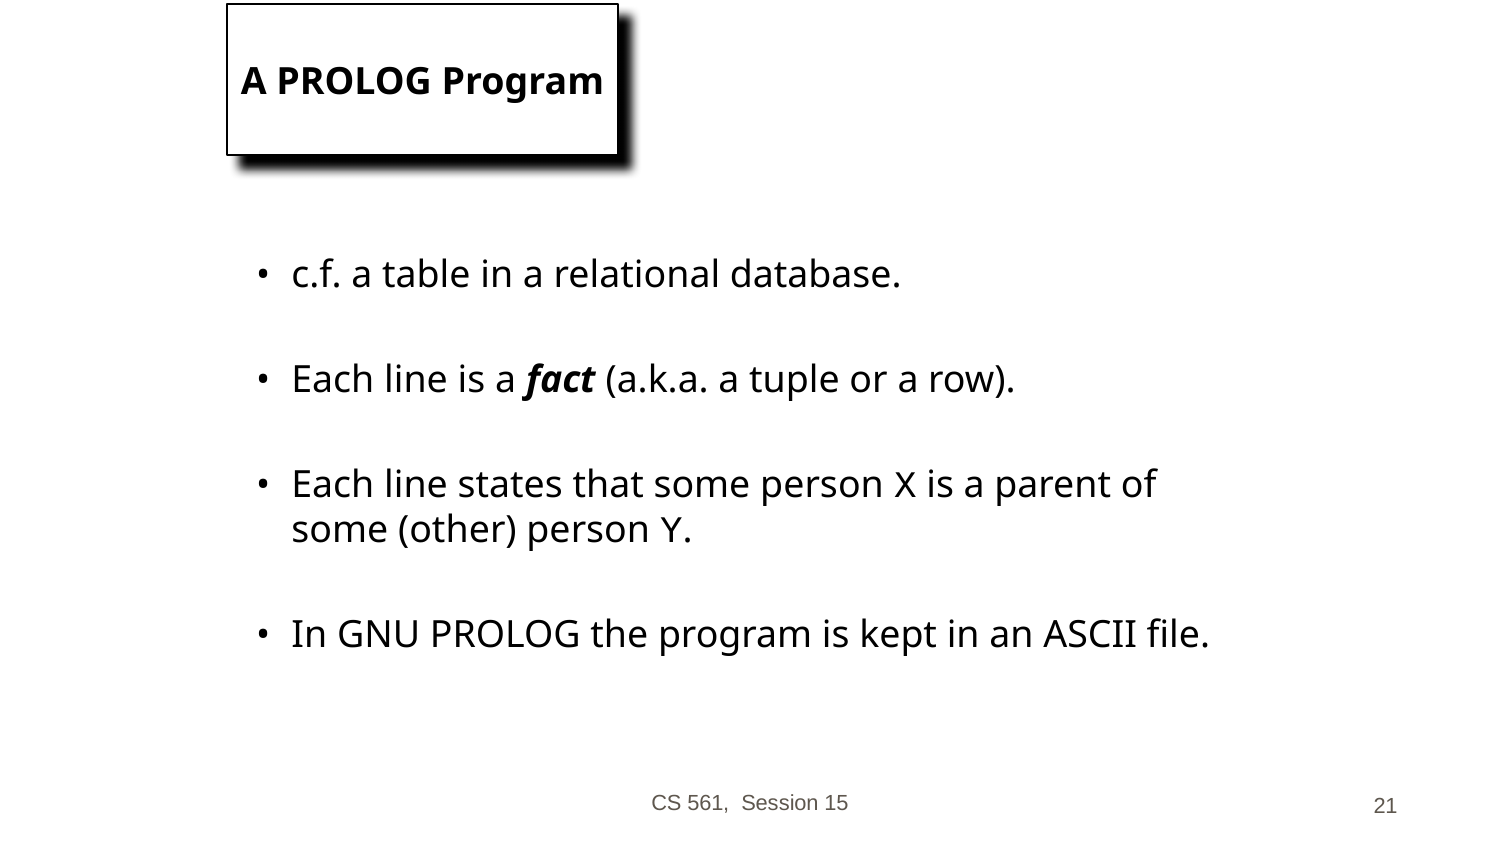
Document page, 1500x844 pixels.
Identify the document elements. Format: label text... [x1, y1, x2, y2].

slide_number ‹#› [1100, 768, 1413, 826]
title A PROLOG Program [227, 3, 618, 156]
list c.f. a table in a relational database. Each line is a fact (a.k.a. a tuple or a row). Each line states that some person X is a parent of some (other) person Y. In GNU PROLOG the program is kept in an ASCII file. [245, 244, 1247, 731]
footer CS 561, Session 15 [512, 766, 988, 823]
